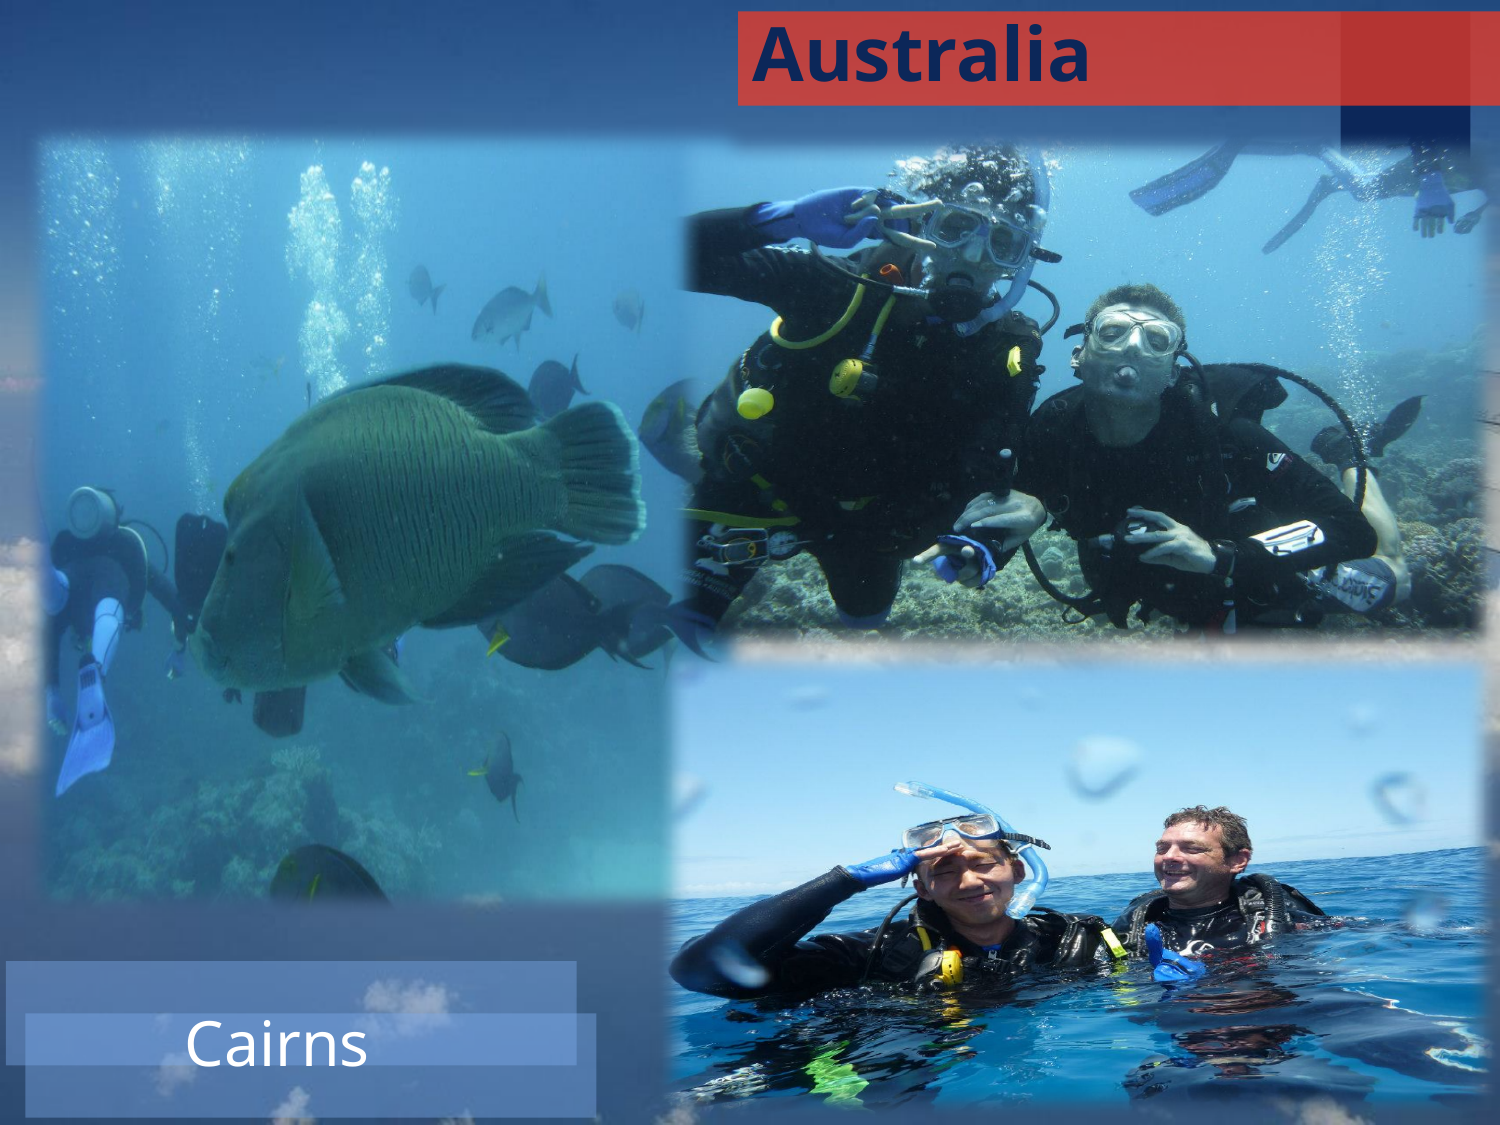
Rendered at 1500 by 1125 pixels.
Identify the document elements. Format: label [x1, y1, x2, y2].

picture [0, 0, 1500, 1125]
text_box [737, 0, 1500, 130]
text_box [5, 960, 597, 1118]
